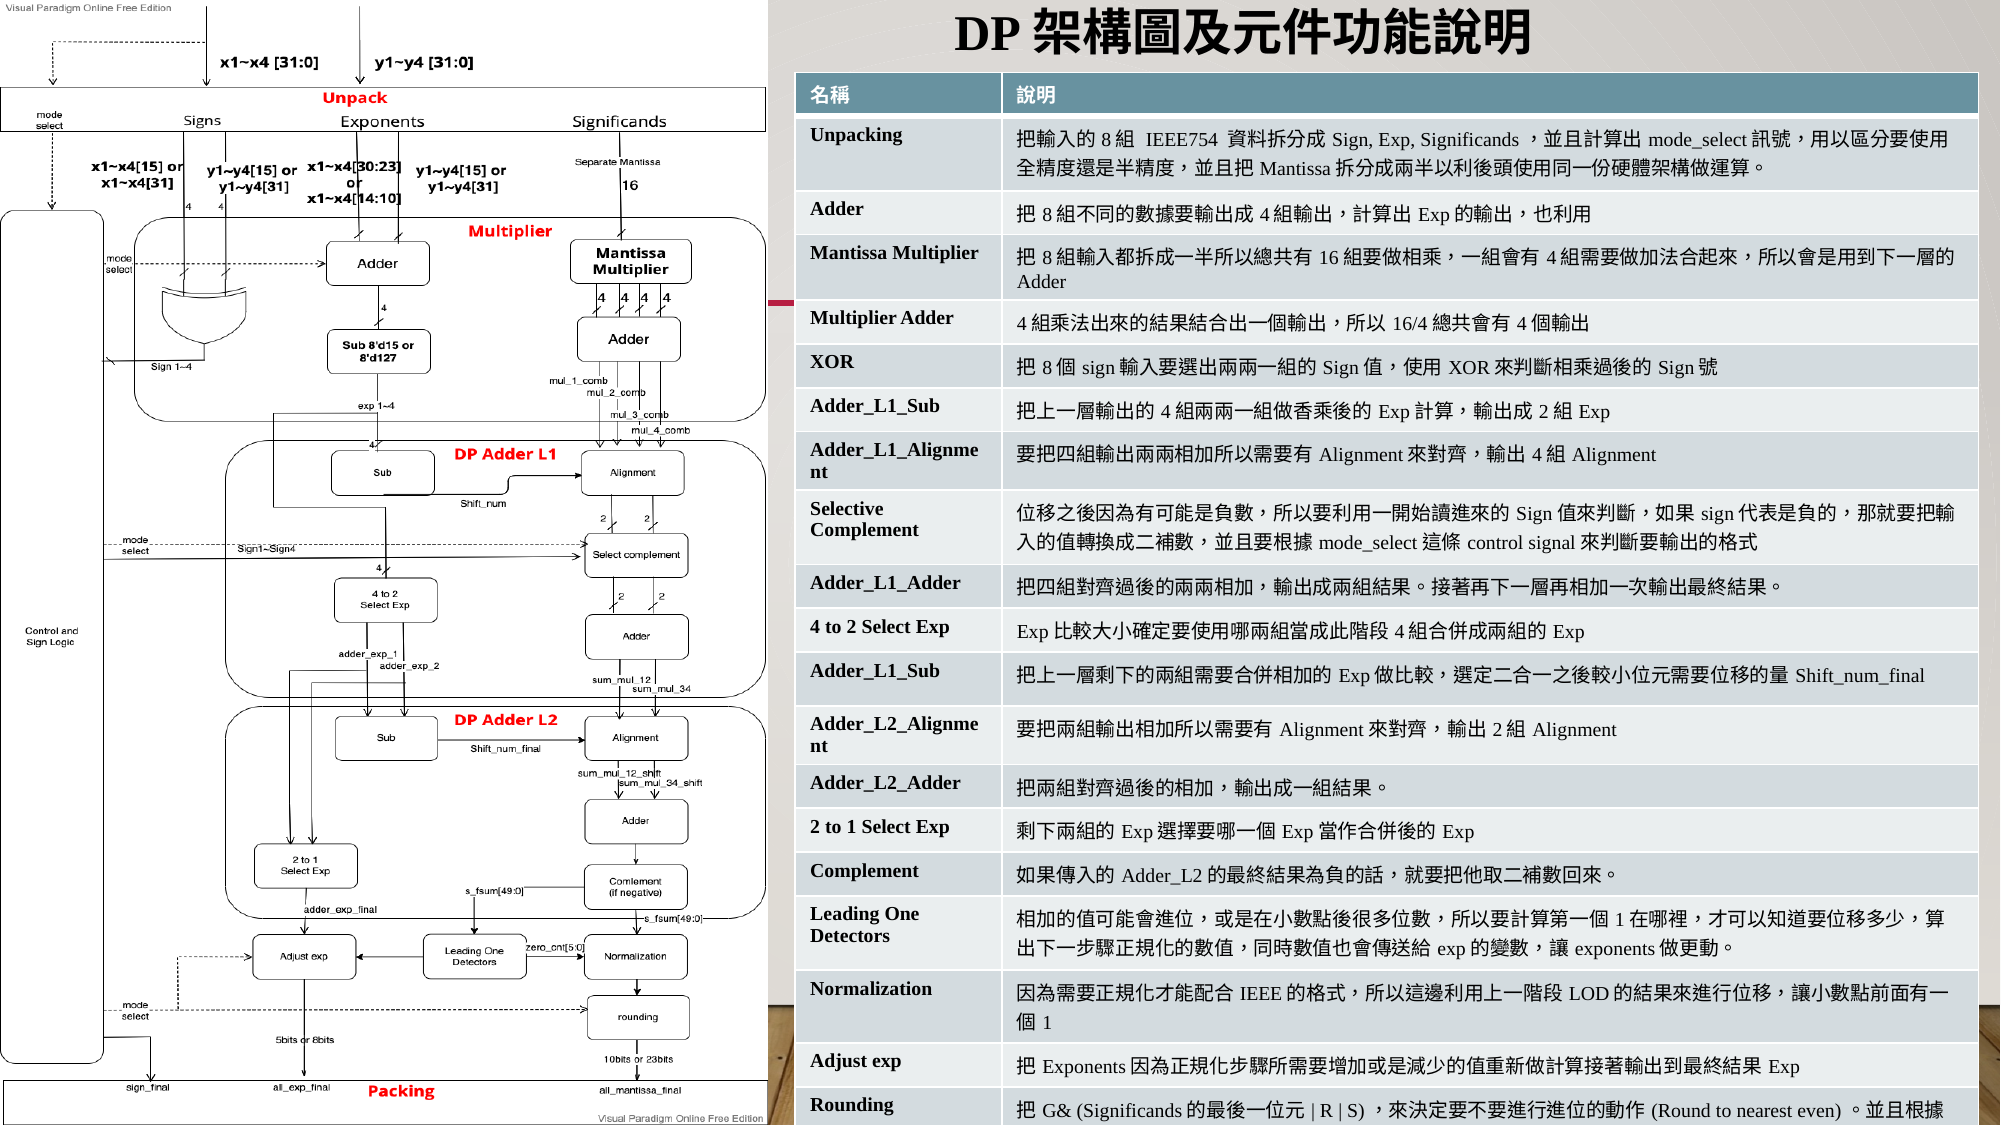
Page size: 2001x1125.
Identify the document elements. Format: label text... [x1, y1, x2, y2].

table_cell 把8組不同的數據要輸出成4組輸出，計算出Exp的輸出，也利用 [1003, 192, 1978, 234]
table_cell 把四組對齊過後的兩兩相加，輸出成兩組結果。接著再下一層再相加一次輸出最終結果。 [1003, 565, 1978, 607]
table_cell 把輸入的8組 IEEE754 資料拆分成Sign, Exp, Significands，並且計算出mode_select訊號，用以區分要使用全精度還是半精度，並且把Mantissa拆分成兩半以利後頭使用同一份硬體架構做運算。 [1003, 119, 1978, 190]
table_header 說明 [1003, 73, 1978, 113]
table_cell 把上一層剩下的兩組需要合併相加的Exp做比較，選定二合一之後較小位元需要位移的量Shift_num_final [1003, 653, 1978, 705]
table_cell 位移之後因為有可能是負數，所以要利用一開始讀進來的Sign值來判斷，如果sign代表是負的，那就要把輸入的值轉換成二補數，並且要根據mode_select這條control signal來判斷要輸出的格式 [1003, 491, 1978, 564]
table_cell Normalization [796, 971, 1001, 1042]
table_cell 因為需要正規化才能配合IEEE的格式，所以這邊利用上一階段LOD的結果來進行位移，讓小數點前面有一個1 [1003, 971, 1978, 1042]
table_cell Selective Complement [796, 491, 1001, 564]
table_cell Adder_L1_Alignment [796, 432, 1001, 489]
table_cell Adjust exp [796, 1044, 1001, 1086]
table_cell Complement [796, 853, 1001, 895]
table_cell 如果傳入的Adder_L2的最終結果為負的話，就要把他取二補數回來。 [1003, 853, 1978, 895]
table_cell Leading One Detectors [796, 897, 1001, 969]
table_cell Adder_L2_Adder [796, 765, 1001, 807]
table_cell 2 to 1 Select Exp [796, 809, 1001, 851]
table_cell Adder_L2_Alignment [796, 707, 1001, 764]
table_cell Adder_L1_Sub [796, 653, 1001, 705]
title DP架構圖及元件功能說明 [939, 0, 2000, 173]
table_cell XOR [796, 345, 1001, 387]
table_cell 把上一層輸出的4組兩兩一組做香乘後的Exp計算，輸出成2組Exp [1003, 389, 1978, 431]
table_cell 把兩組對齊過後的相加，輸出成一組結果。 [1003, 765, 1978, 807]
table_cell Adder_L1_Adder [796, 565, 1001, 607]
table_cell 4 to 2 Select Exp [796, 609, 1001, 651]
table_cell Multiplier Adder [796, 301, 1001, 343]
table_cell 剩下兩組的Exp選擇要哪一個Exp當作合併後的Exp [1003, 809, 1978, 851]
table_cell Adder_L1_Sub [796, 389, 1001, 431]
table_cell Mantissa Multiplier [796, 235, 1001, 299]
table_header 名稱 [796, 73, 1001, 113]
table_cell Rounding [796, 1088, 1001, 1125]
table_cell 相加的值可能會進位，或是在小數點後很多位數，所以要計算第一個1在哪裡，才可以知道要位移多少，算出下一步驟正規化的數值，同時數值也會傳送給exp的變數，讓exponents做更動。 [1003, 897, 1978, 969]
table_cell 把G& (Significands的最後一位元| R | S)，來決定要不要進行進位的動作(Round to nearest even)。並且根據mode_select來決定要輸出哪一種格式 [1003, 1088, 1978, 1125]
table_cell 要把四組輸出兩兩相加所以需要有Alignment來對齊，輸出4組Alignment [1003, 432, 1978, 489]
table_cell 把8個sign輸入要選出兩兩一組的Sign值，使用XOR來判斷相乘過後的Sign號 [1003, 345, 1978, 387]
table_cell 把8組輸入都拆成一半所以總共有16組要做相乘，一組會有4組需要做加法合起來，所以會是用到下一層的Adder [1003, 235, 1978, 299]
table_cell 4組乘法出來的結果結合出一個輸出，所以16/4總共會有4個輸出 [1003, 301, 1978, 343]
picture [0, 0, 794, 1125]
picture [1979, 1005, 2000, 1125]
table_cell 要把兩組輸出相加所以需要有Alignment來對齊，輸出2組Alignment [1003, 707, 1978, 764]
table_cell Exp比較大小確定要使用哪兩組當成此階段4組合併成兩組的Exp [1003, 609, 1978, 651]
table_cell 把Exponents因為正規化步驟所需要增加或是減少的值重新做計算接著輸出到最終結果Exp [1003, 1044, 1978, 1086]
table_cell Adder [796, 192, 1001, 234]
table_cell Unpacking [796, 119, 1001, 190]
